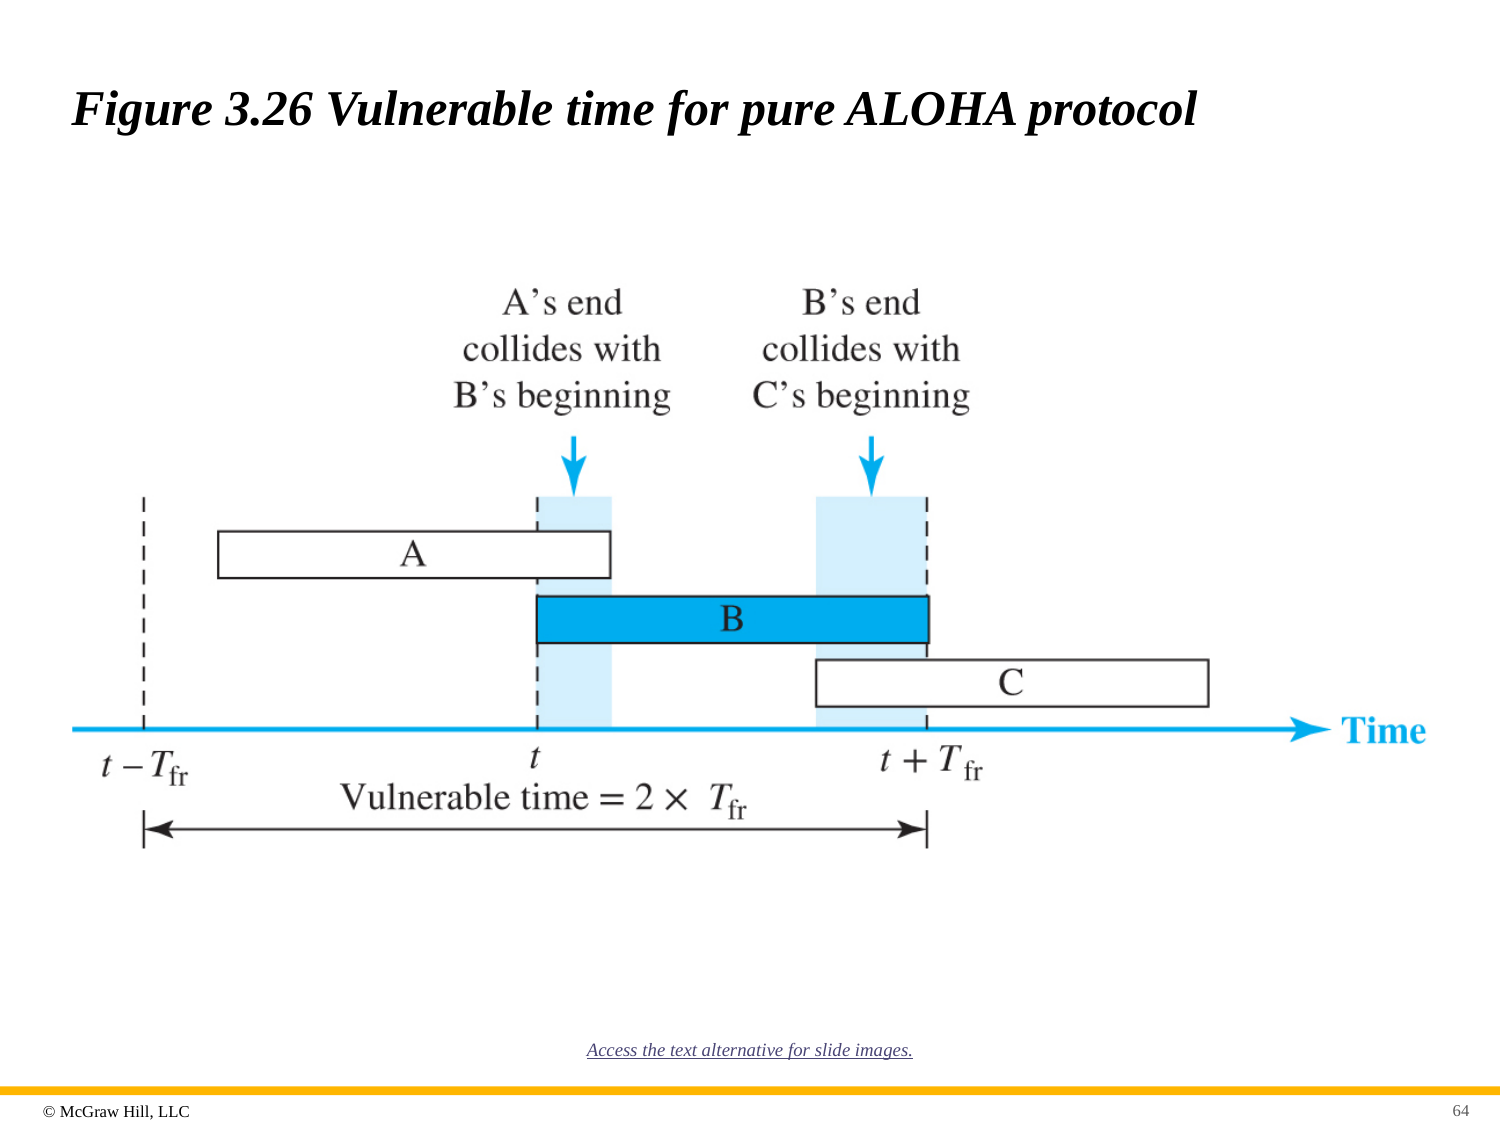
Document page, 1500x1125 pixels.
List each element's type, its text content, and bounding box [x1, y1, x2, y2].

list Access the text alternative for slide images. [525, 1033, 975, 1066]
title Figure 3.26 Vulnerable time for pure ALOHA protocol [56, 50, 1444, 162]
picture [70, 280, 1430, 852]
slide_number 64 [1418, 1096, 1477, 1123]
